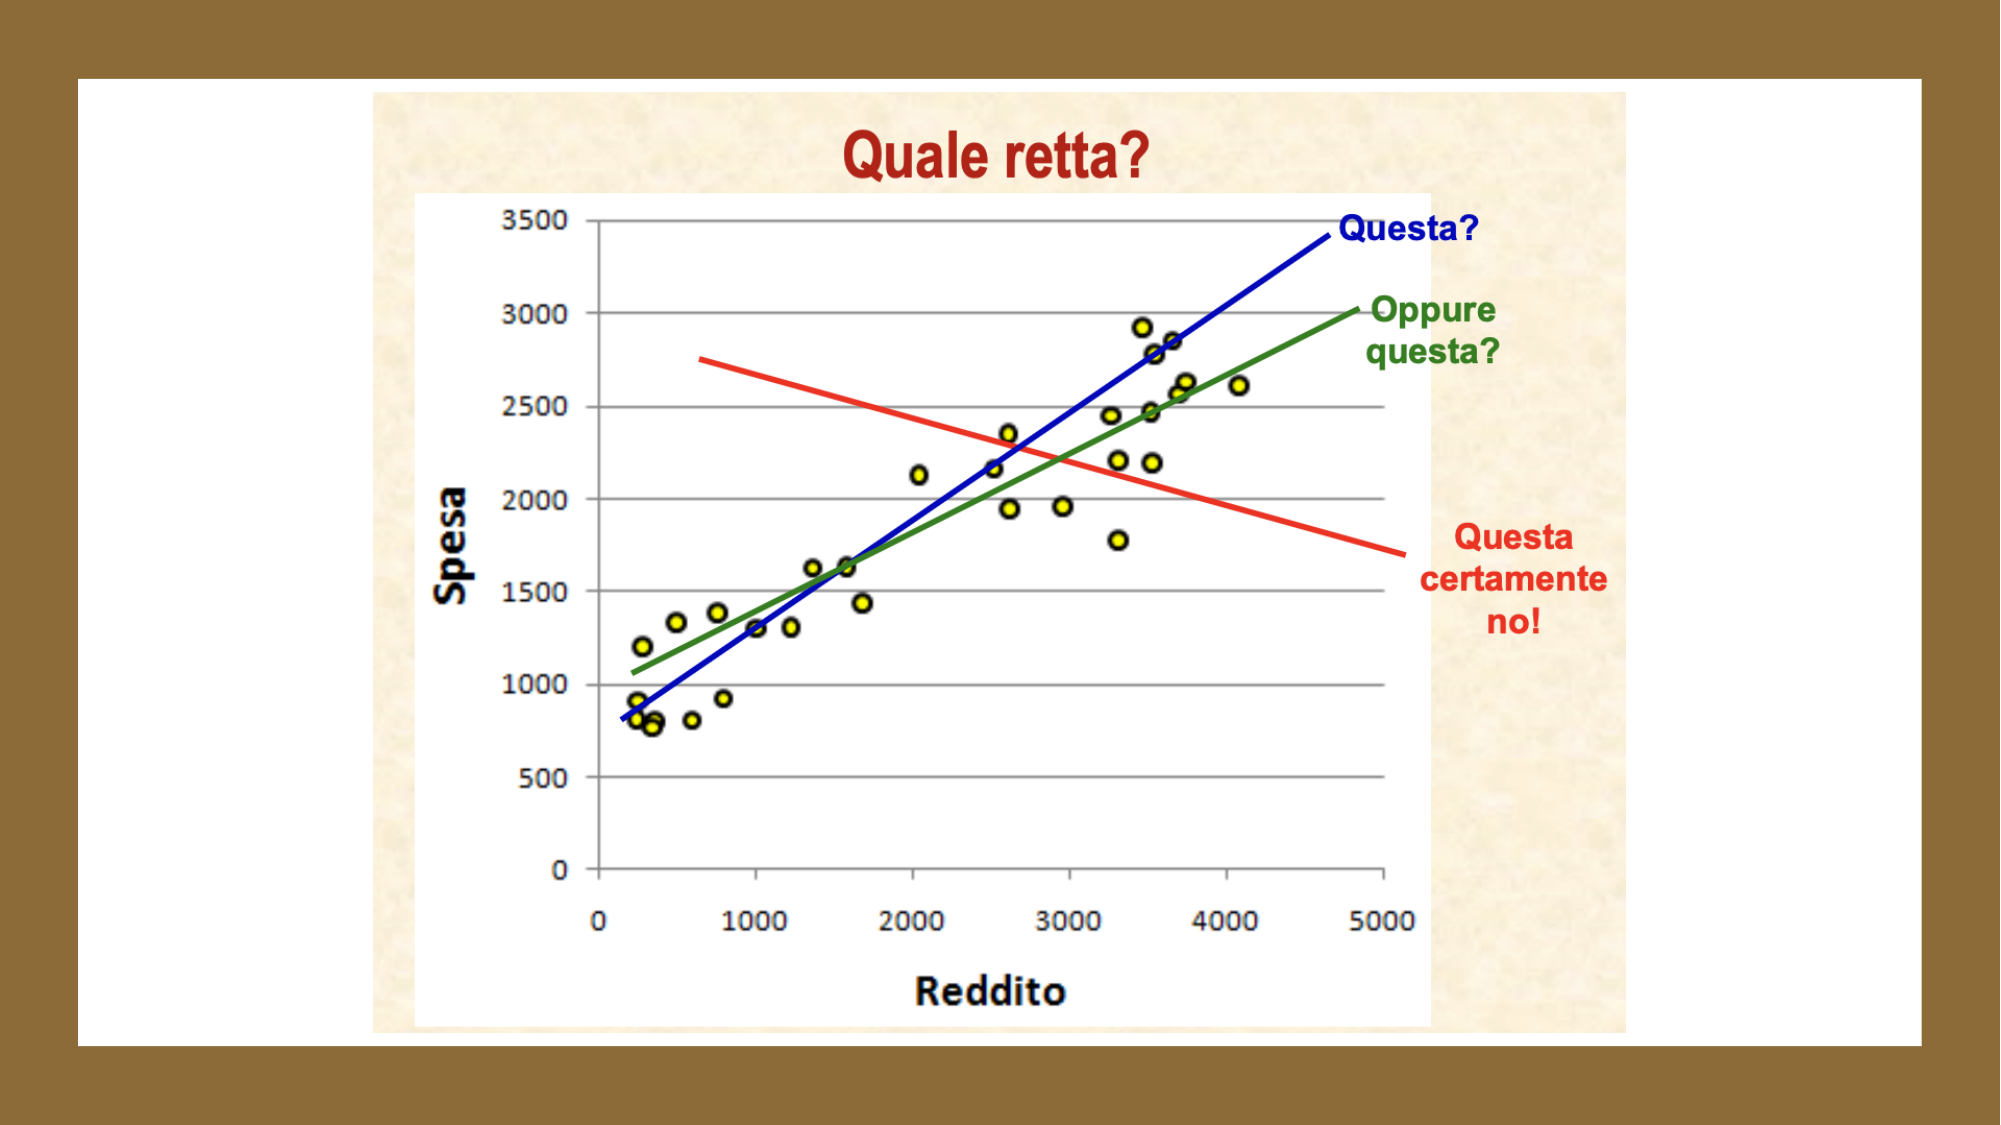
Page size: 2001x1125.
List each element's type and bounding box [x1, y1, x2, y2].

picture [373, 92, 1627, 1033]
text_box [77, 77, 1923, 1048]
text_box [0, 0, 2000, 1125]
